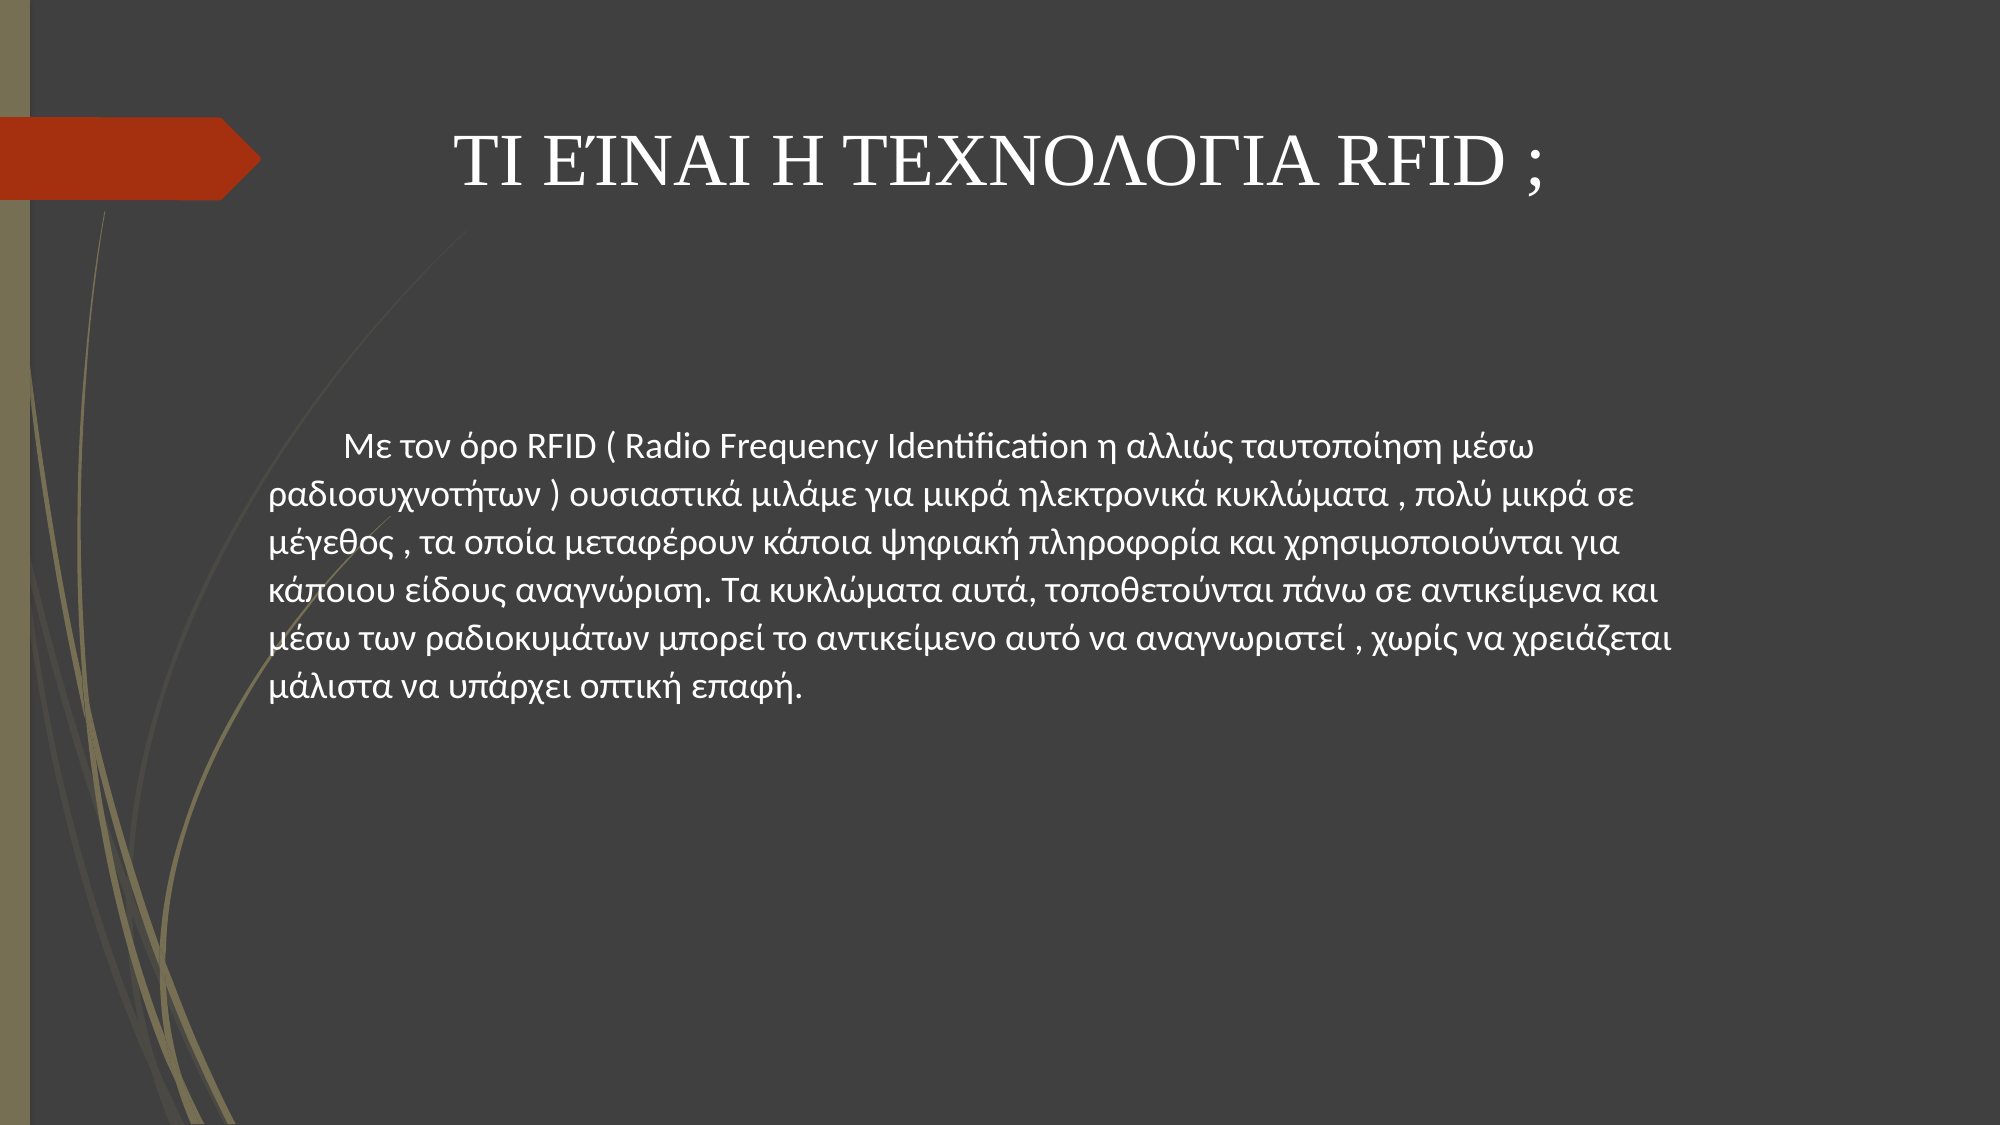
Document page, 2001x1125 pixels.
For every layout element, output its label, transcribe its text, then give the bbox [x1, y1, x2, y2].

text_box Με τον όρο RFID ( Radio Frequency Identification η αλλιώς ταυτοποίηση μέσω ραδιοσυχνοτήτων ) ουσιαστικά μιλάμε για μικρά ηλεκτρονικά κυκλώματα , πολύ μικρά σε μέγεθος , τα οποία μεταφέρουν κάποια ψηφιακή πληροφορία και χρησιμοποιούνται για κάποιου είδους αναγνώριση. Τα κυκλώματα αυτά, τοποθετούνται πάνω σε αντικείμενα και μέσω των ραδιοκυμάτων μπορεί το αντικείμενο αυτό να αναγνωριστεί , χωρίς να χρειάζεται μάλιστα να υπάρχει οπτική επαφή. [253, 410, 1747, 714]
title ΤΙ ΕΊΝΑΙ Η ΤΕΧΝΟΛΟΓΙΑ RFID ; [432, 102, 1568, 222]
